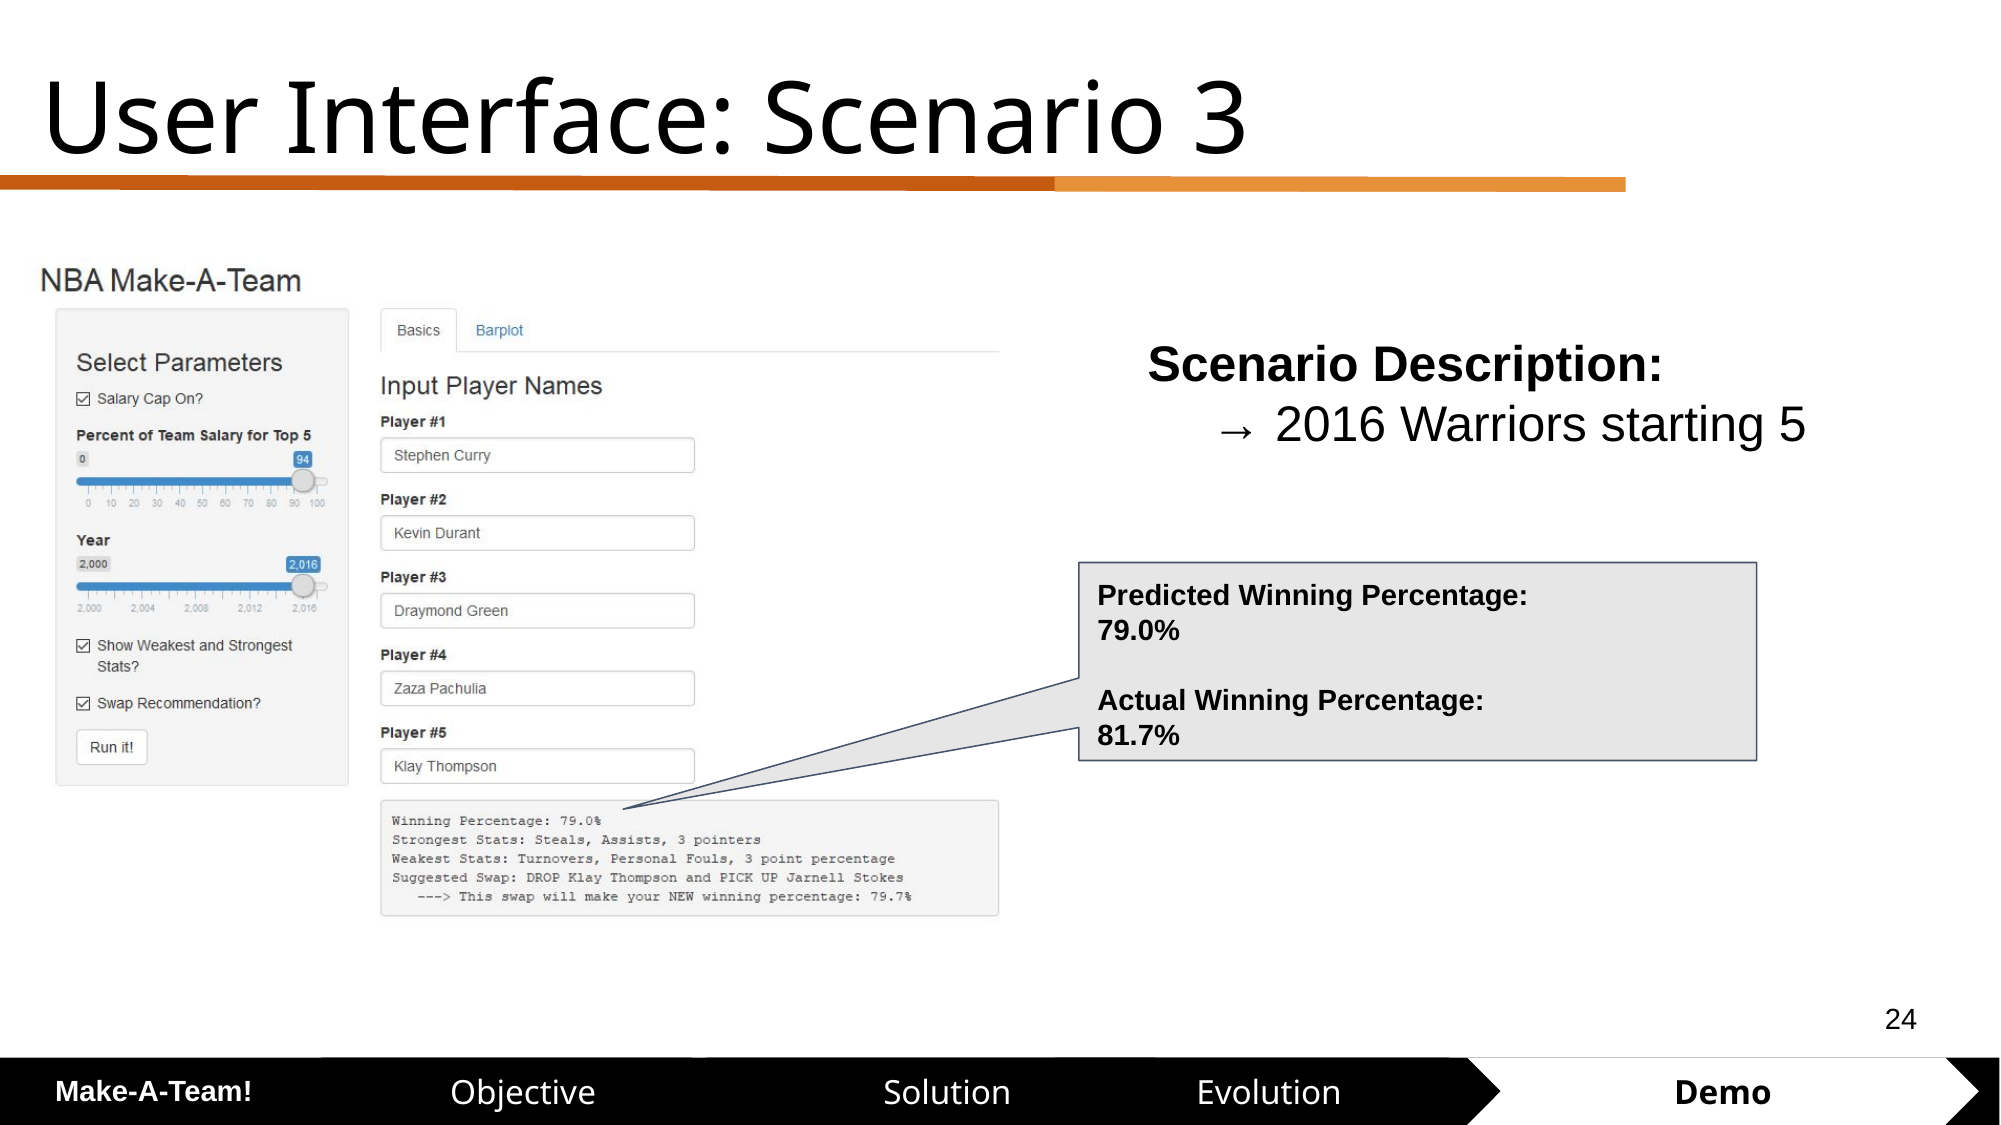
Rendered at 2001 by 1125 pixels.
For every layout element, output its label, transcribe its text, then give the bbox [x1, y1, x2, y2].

text_box User Interface: Scenario 3 [26, 38, 1519, 183]
text_box [1021, 562, 1757, 761]
text_box Predicted Winning Percentage: 79.0% Actual Winning Percentage: 81.7% [1082, 561, 1706, 748]
slide_number ‹#› [1869, 992, 1990, 1079]
text_box Scenario Description: → 2016 Warriors starting 5 [1132, 316, 1844, 857]
picture [25, 242, 1017, 930]
